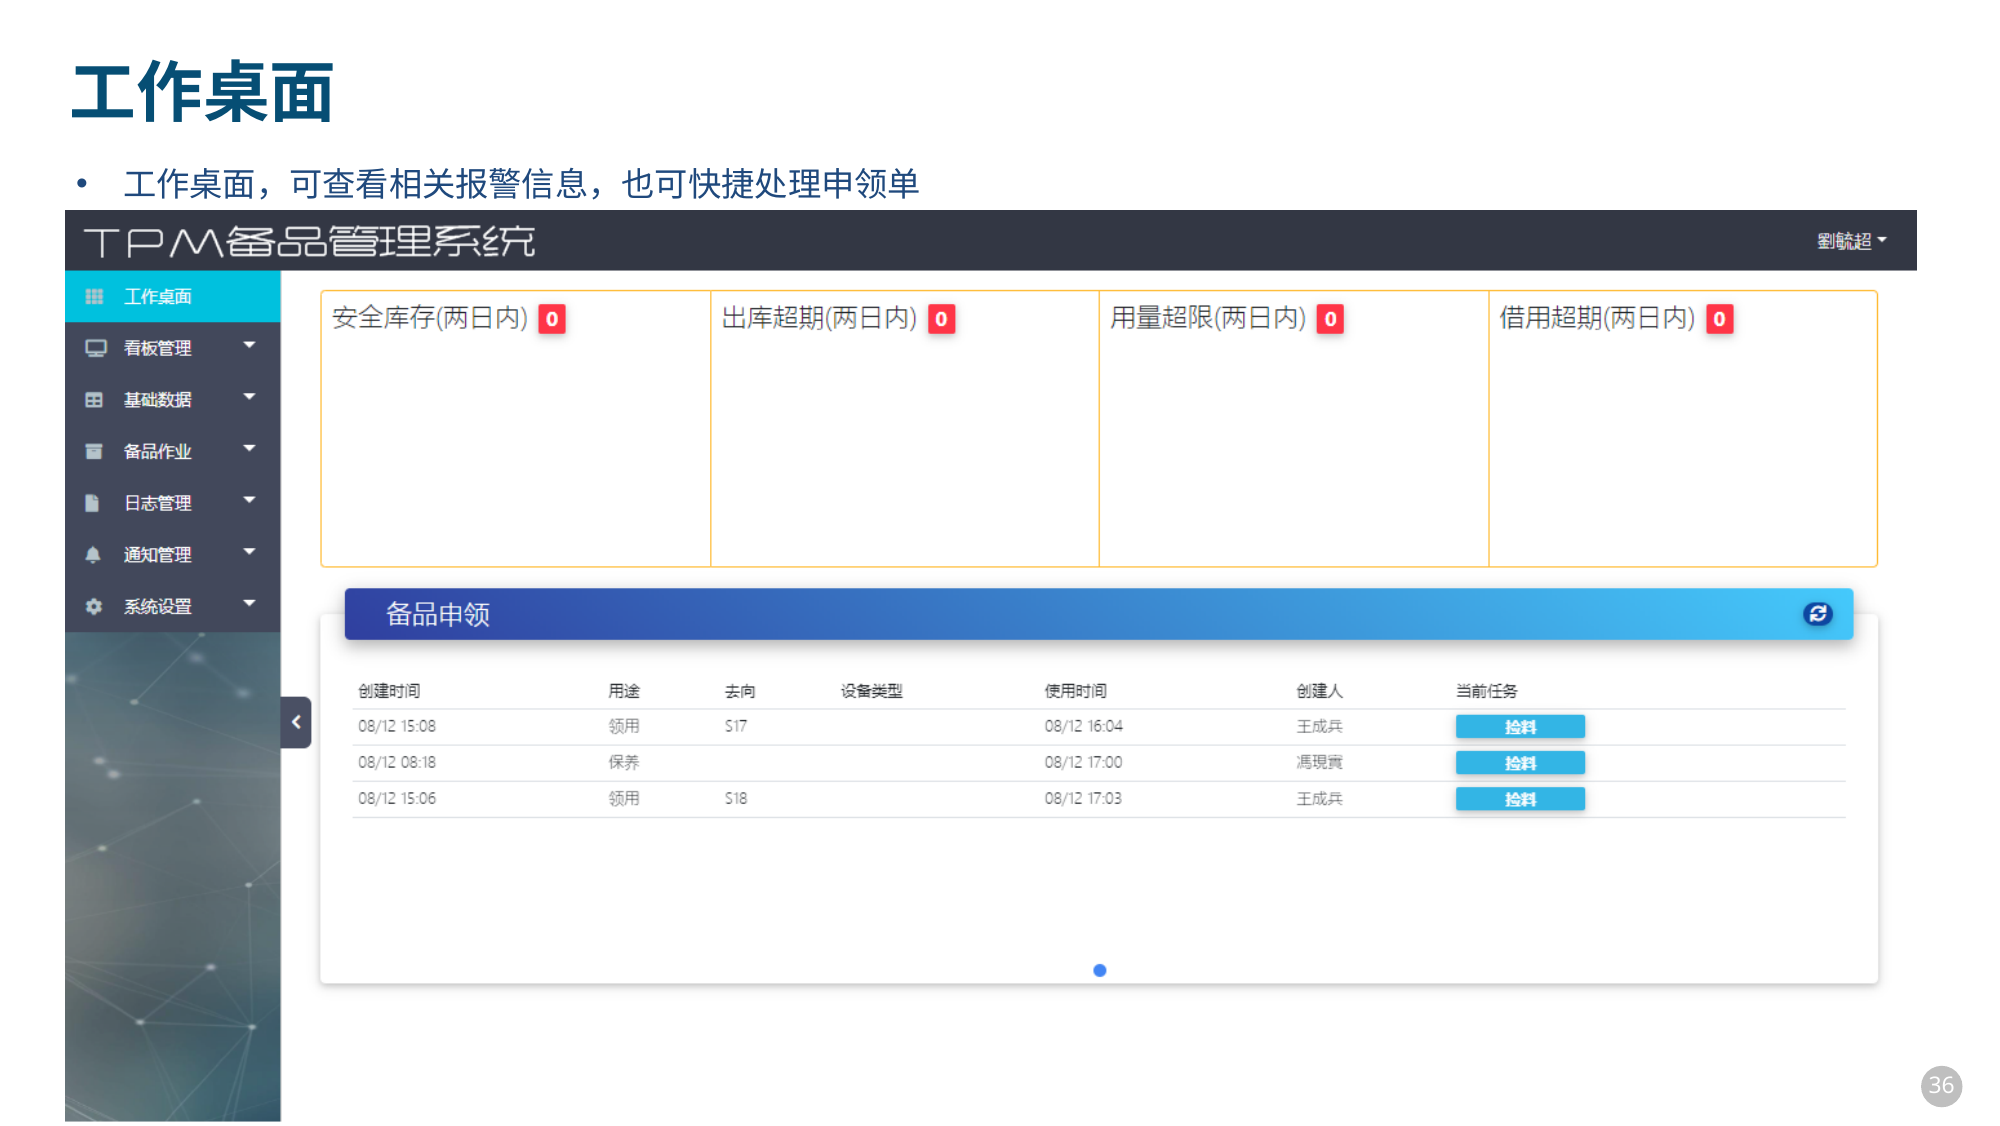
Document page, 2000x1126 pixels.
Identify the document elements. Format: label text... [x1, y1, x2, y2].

text_box 工作桌面，可查看相关报警信息，也可快捷处理申领单 [61, 135, 1886, 212]
title 工作桌面 [54, 42, 355, 139]
picture [64, 210, 1917, 1123]
